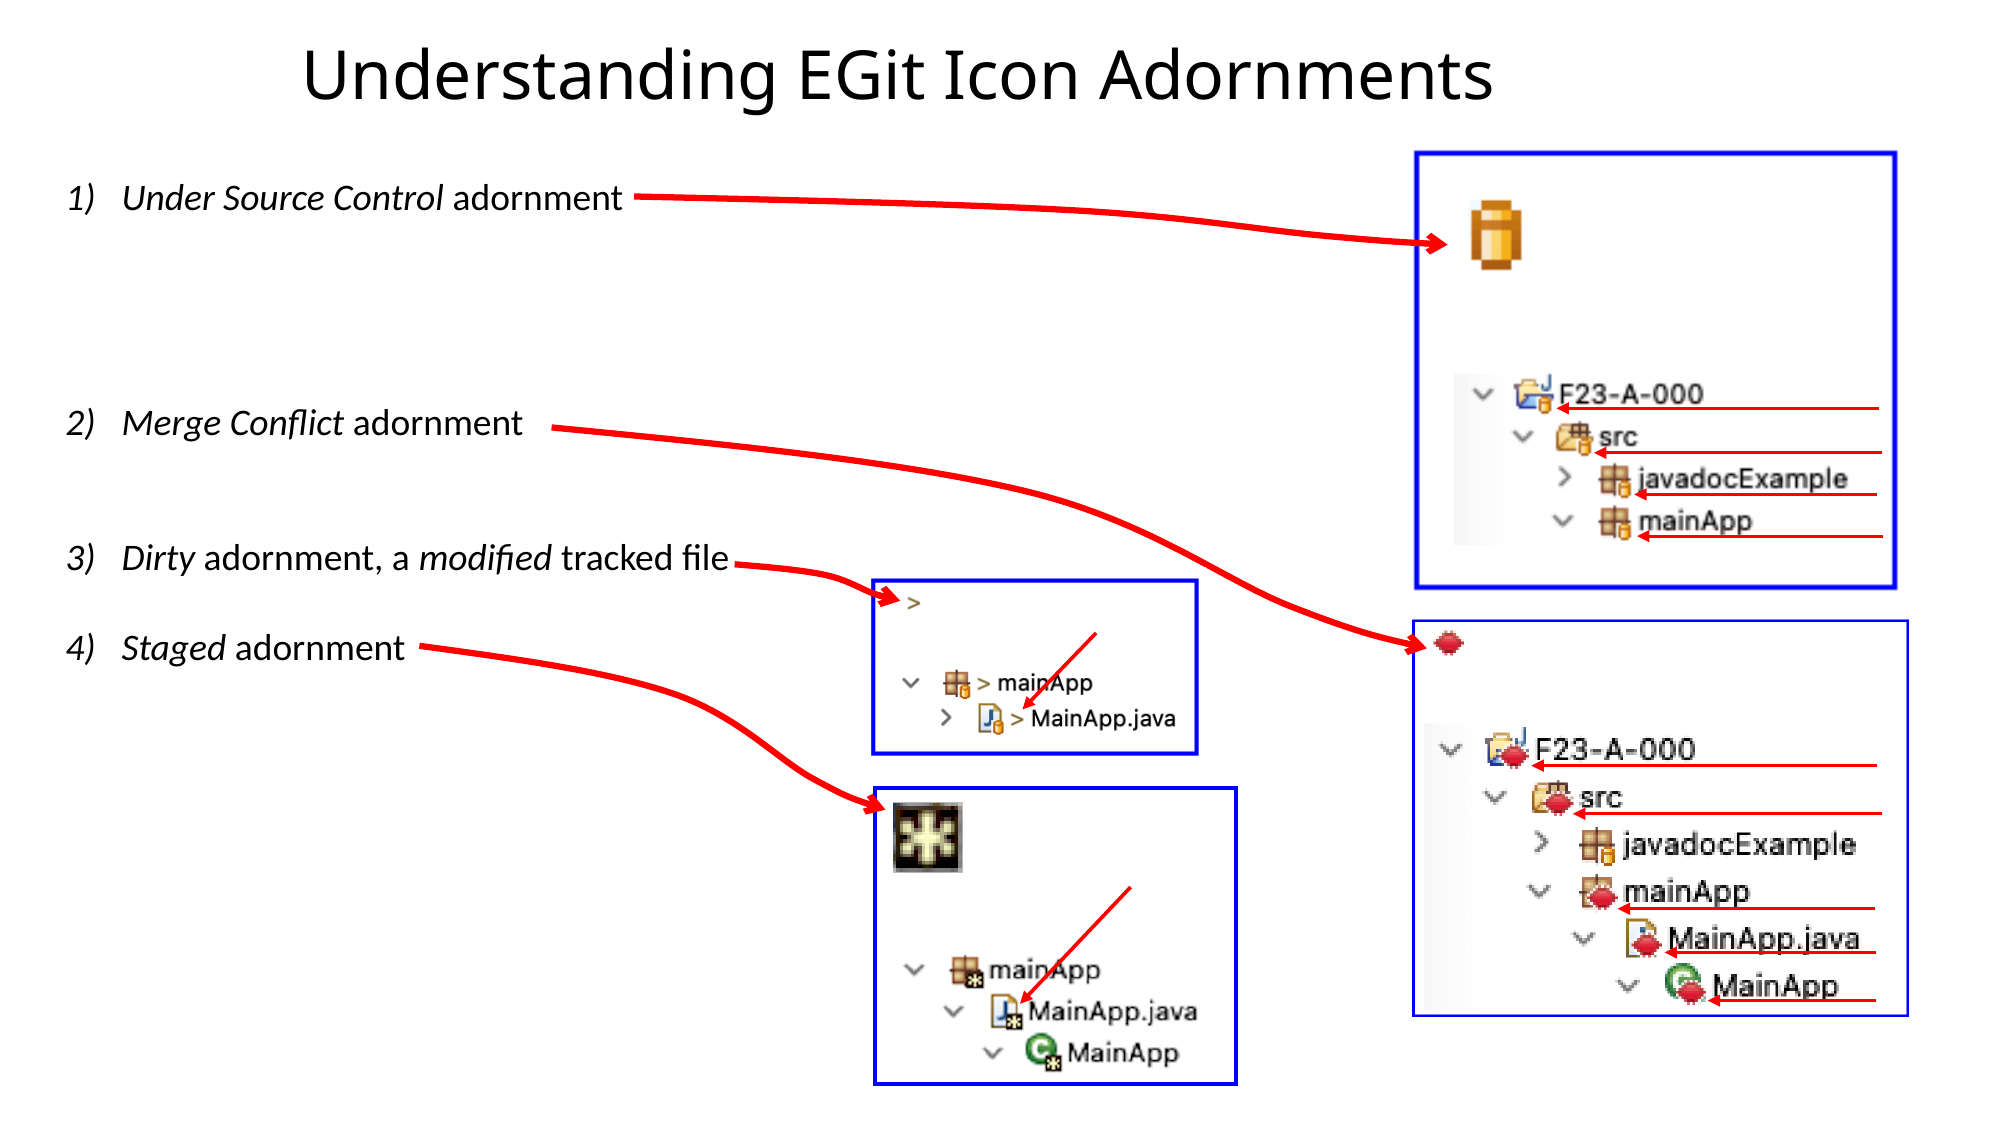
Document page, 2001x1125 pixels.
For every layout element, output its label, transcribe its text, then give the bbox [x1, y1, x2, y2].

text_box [1019, 887, 1131, 1004]
text_box [634, 195, 1410, 244]
text_box [551, 426, 1410, 646]
picture [1410, 617, 1913, 1021]
picture [872, 783, 1244, 1090]
text_box Under Source Control adornment Merge Conflict adornment Dirty adornment, a modified tracked file Staged adornment [50, 166, 950, 721]
picture [867, 567, 1206, 762]
title Understanding EGit Icon Adornments [286, 15, 1717, 140]
text_box [734, 563, 867, 594]
text_box [419, 644, 872, 807]
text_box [1022, 632, 1096, 710]
picture [1410, 144, 1913, 598]
